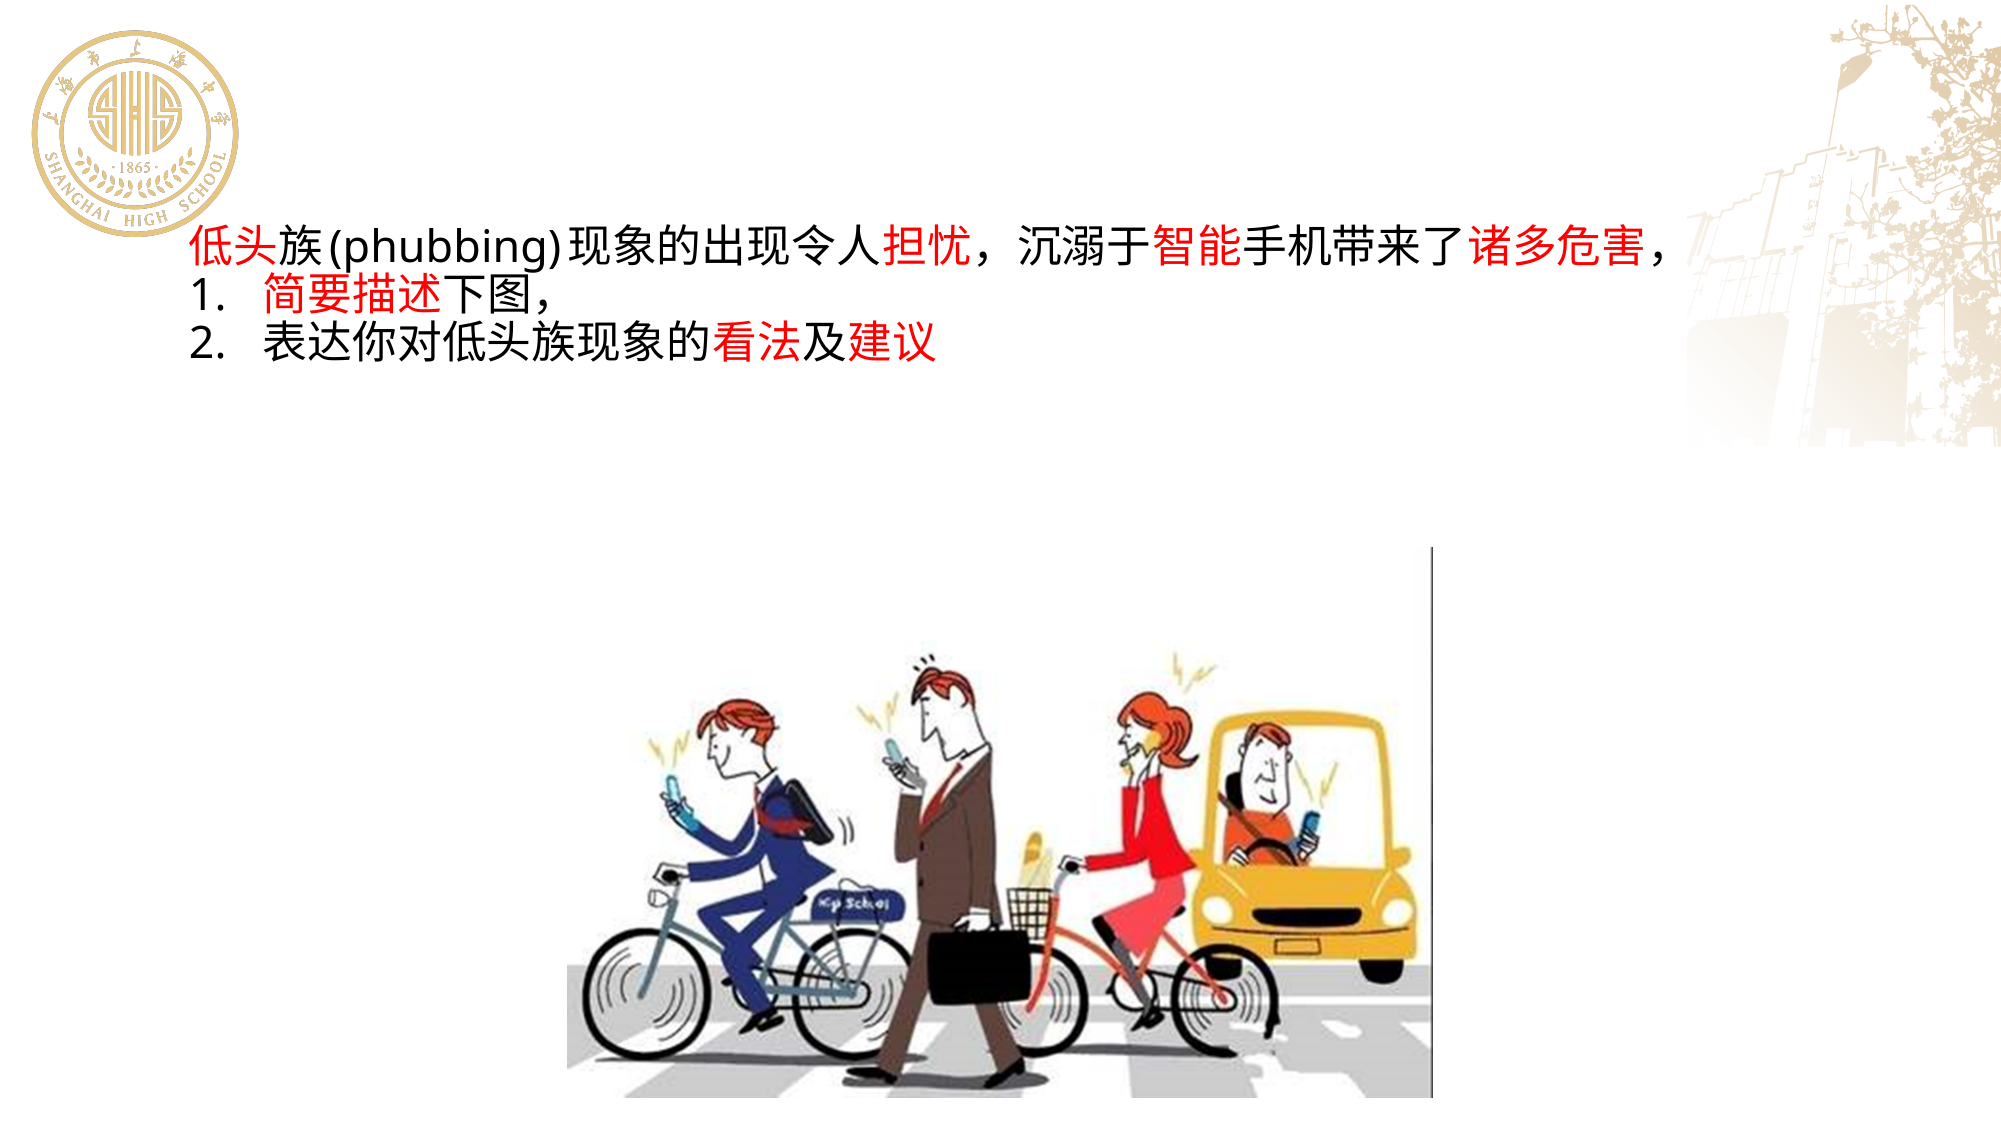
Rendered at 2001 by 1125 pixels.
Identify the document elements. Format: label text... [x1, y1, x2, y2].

title 低头族(phubbing)现象的出现令人担忧，沉溺于智能手机带来了诸多危害， 1. 简要描述下图， 2. 表达你对低头族现象的看法及建议 [173, 214, 1899, 432]
picture [25, 25, 247, 243]
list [567, 547, 1433, 1098]
